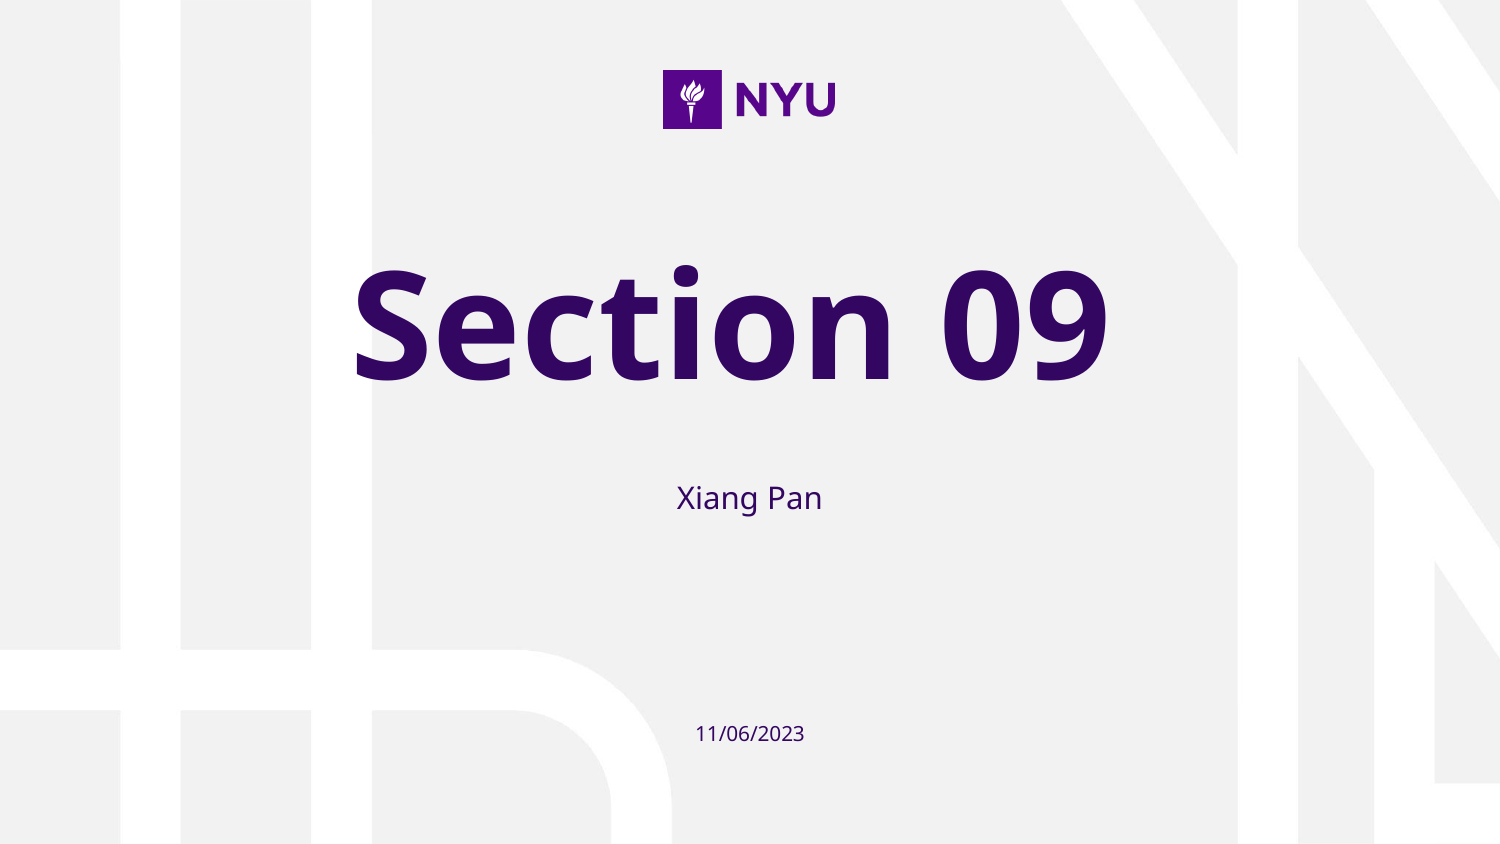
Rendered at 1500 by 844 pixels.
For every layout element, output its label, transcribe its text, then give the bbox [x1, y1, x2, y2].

title Section 09 [148, 205, 1352, 468]
subtitle Xiang Pan [409, 457, 1091, 573]
picture [0, 0, 1500, 844]
list 11/06/2023 [409, 701, 1091, 752]
